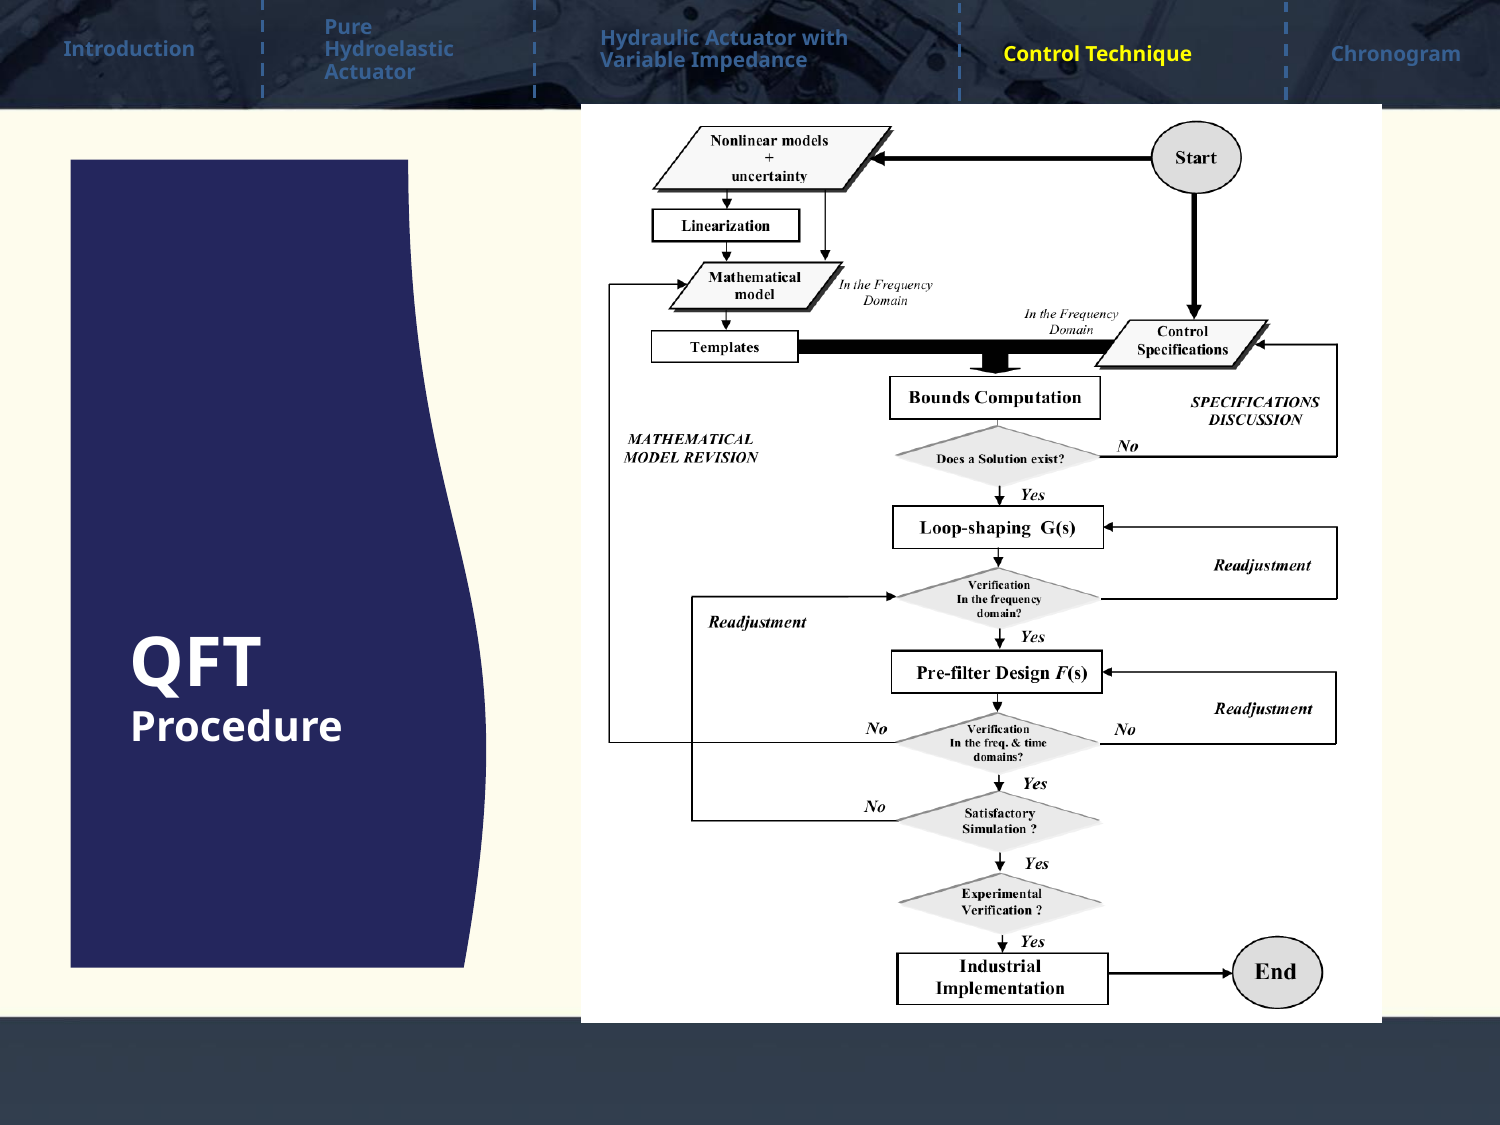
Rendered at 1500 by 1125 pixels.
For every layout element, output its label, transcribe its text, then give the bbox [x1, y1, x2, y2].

picture [0, 0, 1500, 1125]
text_box Pure Hydroelastic Actuator [283, 5, 524, 95]
text_box Hydraulic Actuator with Variable Impedance [559, 5, 923, 95]
text_box Control Technique [962, 15, 1260, 95]
text_box Chronogram [1290, 14, 1500, 95]
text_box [70, 159, 519, 968]
text_box Introduction [23, 15, 240, 83]
